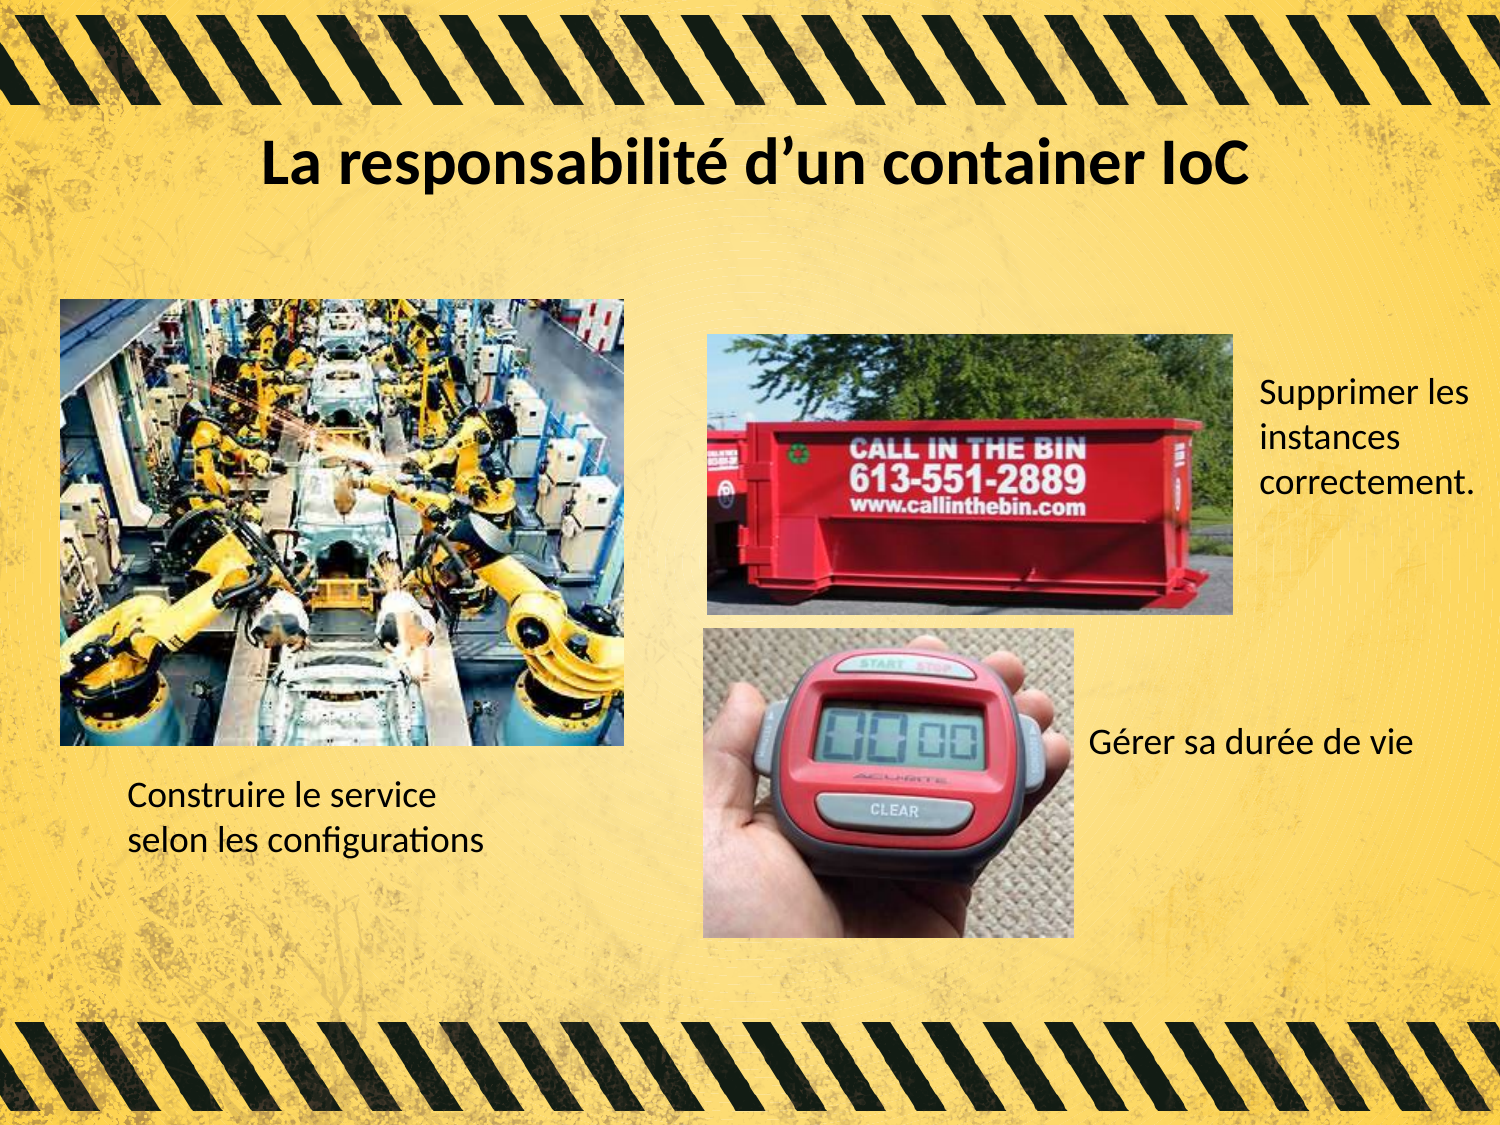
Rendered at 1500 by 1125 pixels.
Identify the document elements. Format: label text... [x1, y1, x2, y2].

picture [0, 0, 1500, 1125]
title La responsabilité d’un container IoC [12, 37, 1500, 279]
text_box Supprimer les instances correctement. [1244, 359, 1499, 555]
text_box Construire le service selon les configurations [112, 762, 538, 868]
text_box Gérer sa durée de vie [1080, 709, 1499, 770]
